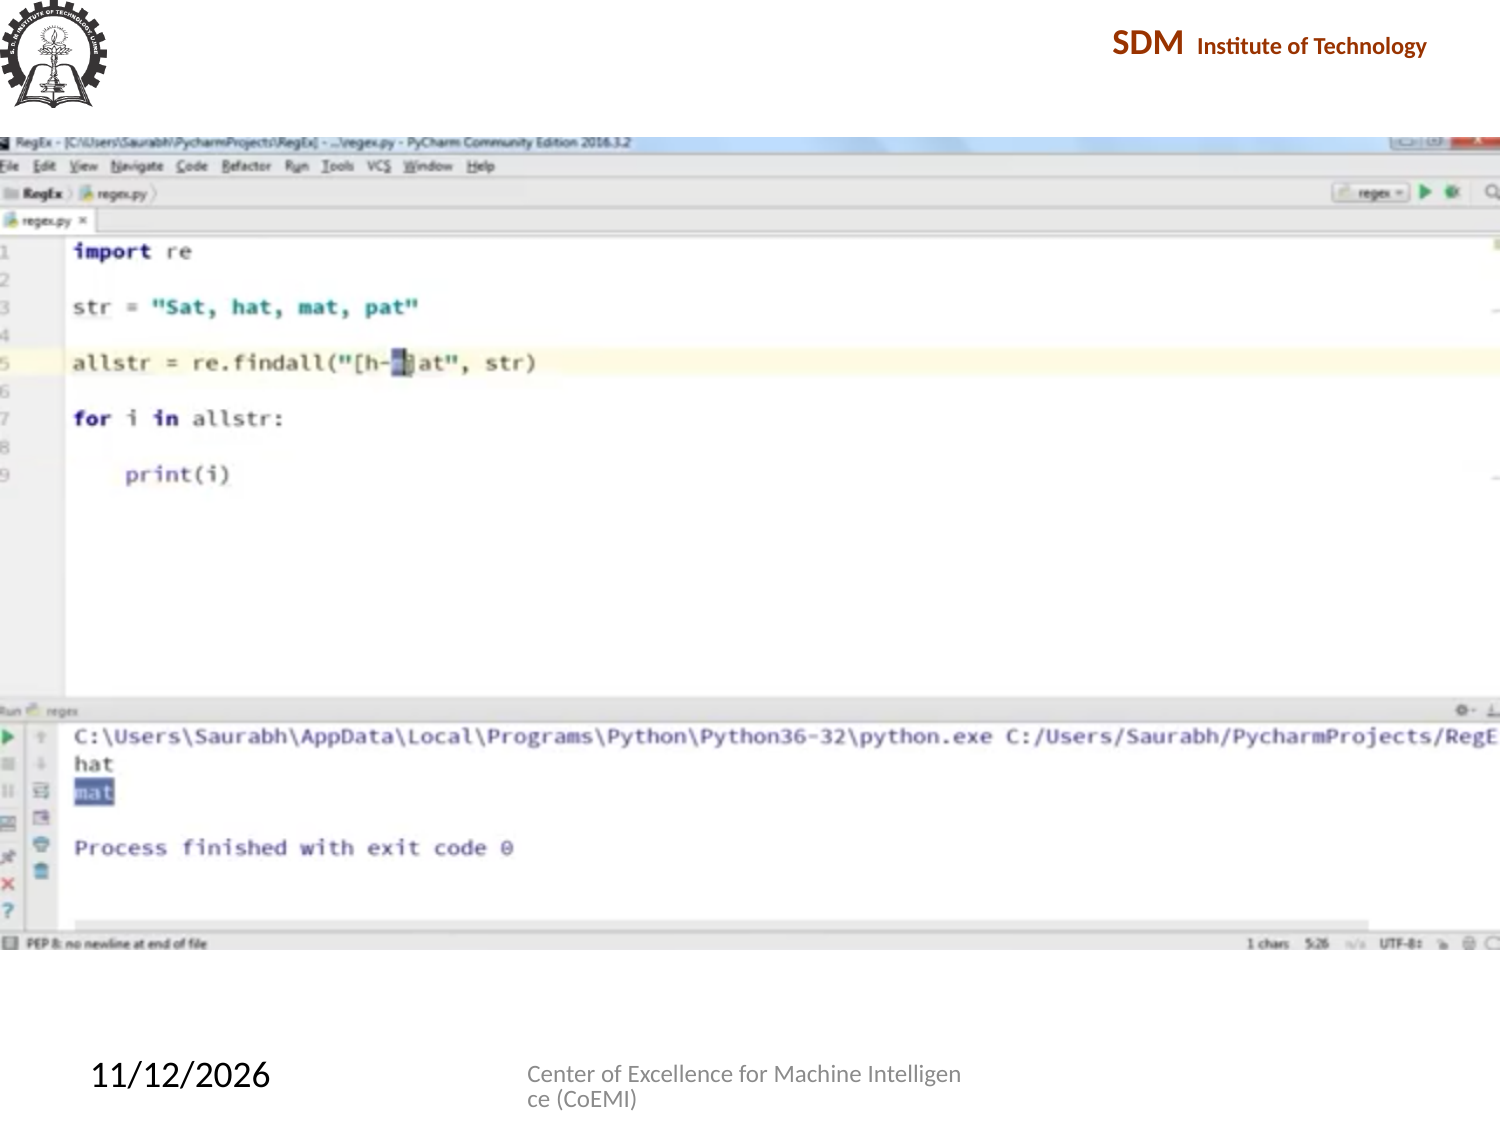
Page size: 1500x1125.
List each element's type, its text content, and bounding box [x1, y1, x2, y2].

picture [0, 0, 107, 108]
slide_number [75, 1042, 425, 1103]
footer Center of Excellence for Machine Intelligence (CoEMI) [512, 1042, 988, 1103]
picture [0, 137, 1500, 951]
